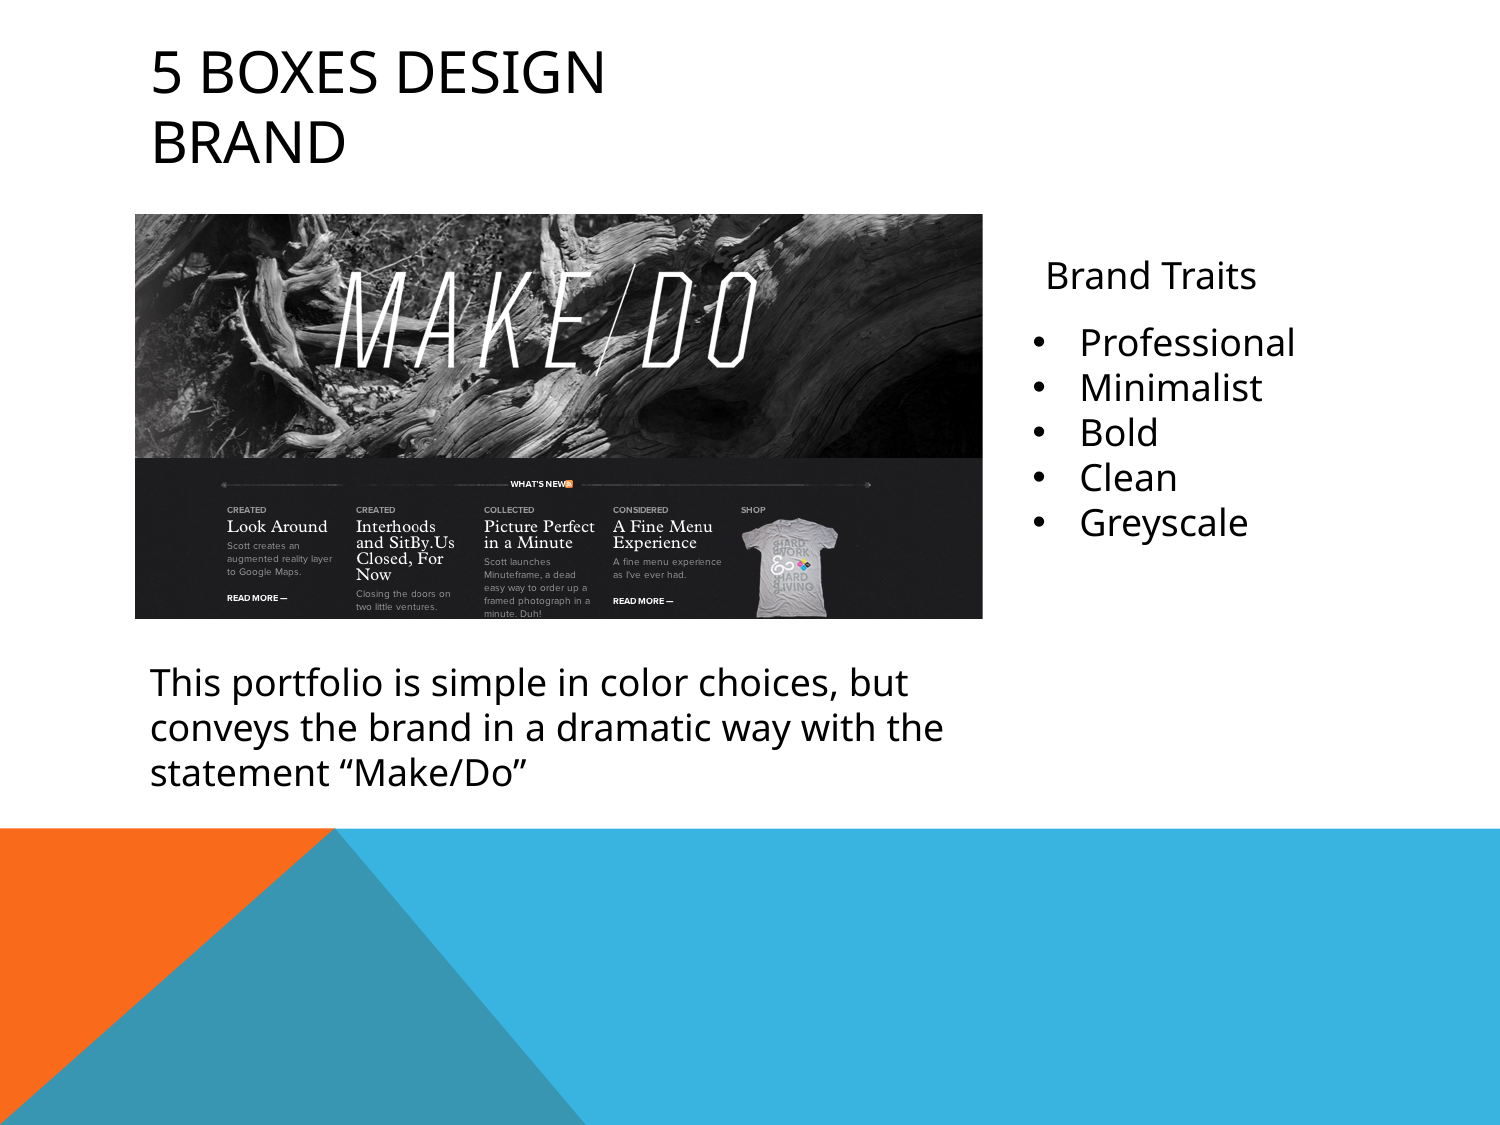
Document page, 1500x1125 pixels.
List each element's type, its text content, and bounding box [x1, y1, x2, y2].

text_box Professional Minimalist Bold Clean Greyscale [1017, 311, 1312, 551]
title 5 Boxes Design Brand [135, 60, 1369, 150]
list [134, 214, 983, 619]
text_box This portfolio is simple in color choices, but conveys the brand in a dramatic way with the statement “Make/Do” [134, 651, 983, 802]
text_box Brand Traits [1030, 244, 1369, 305]
